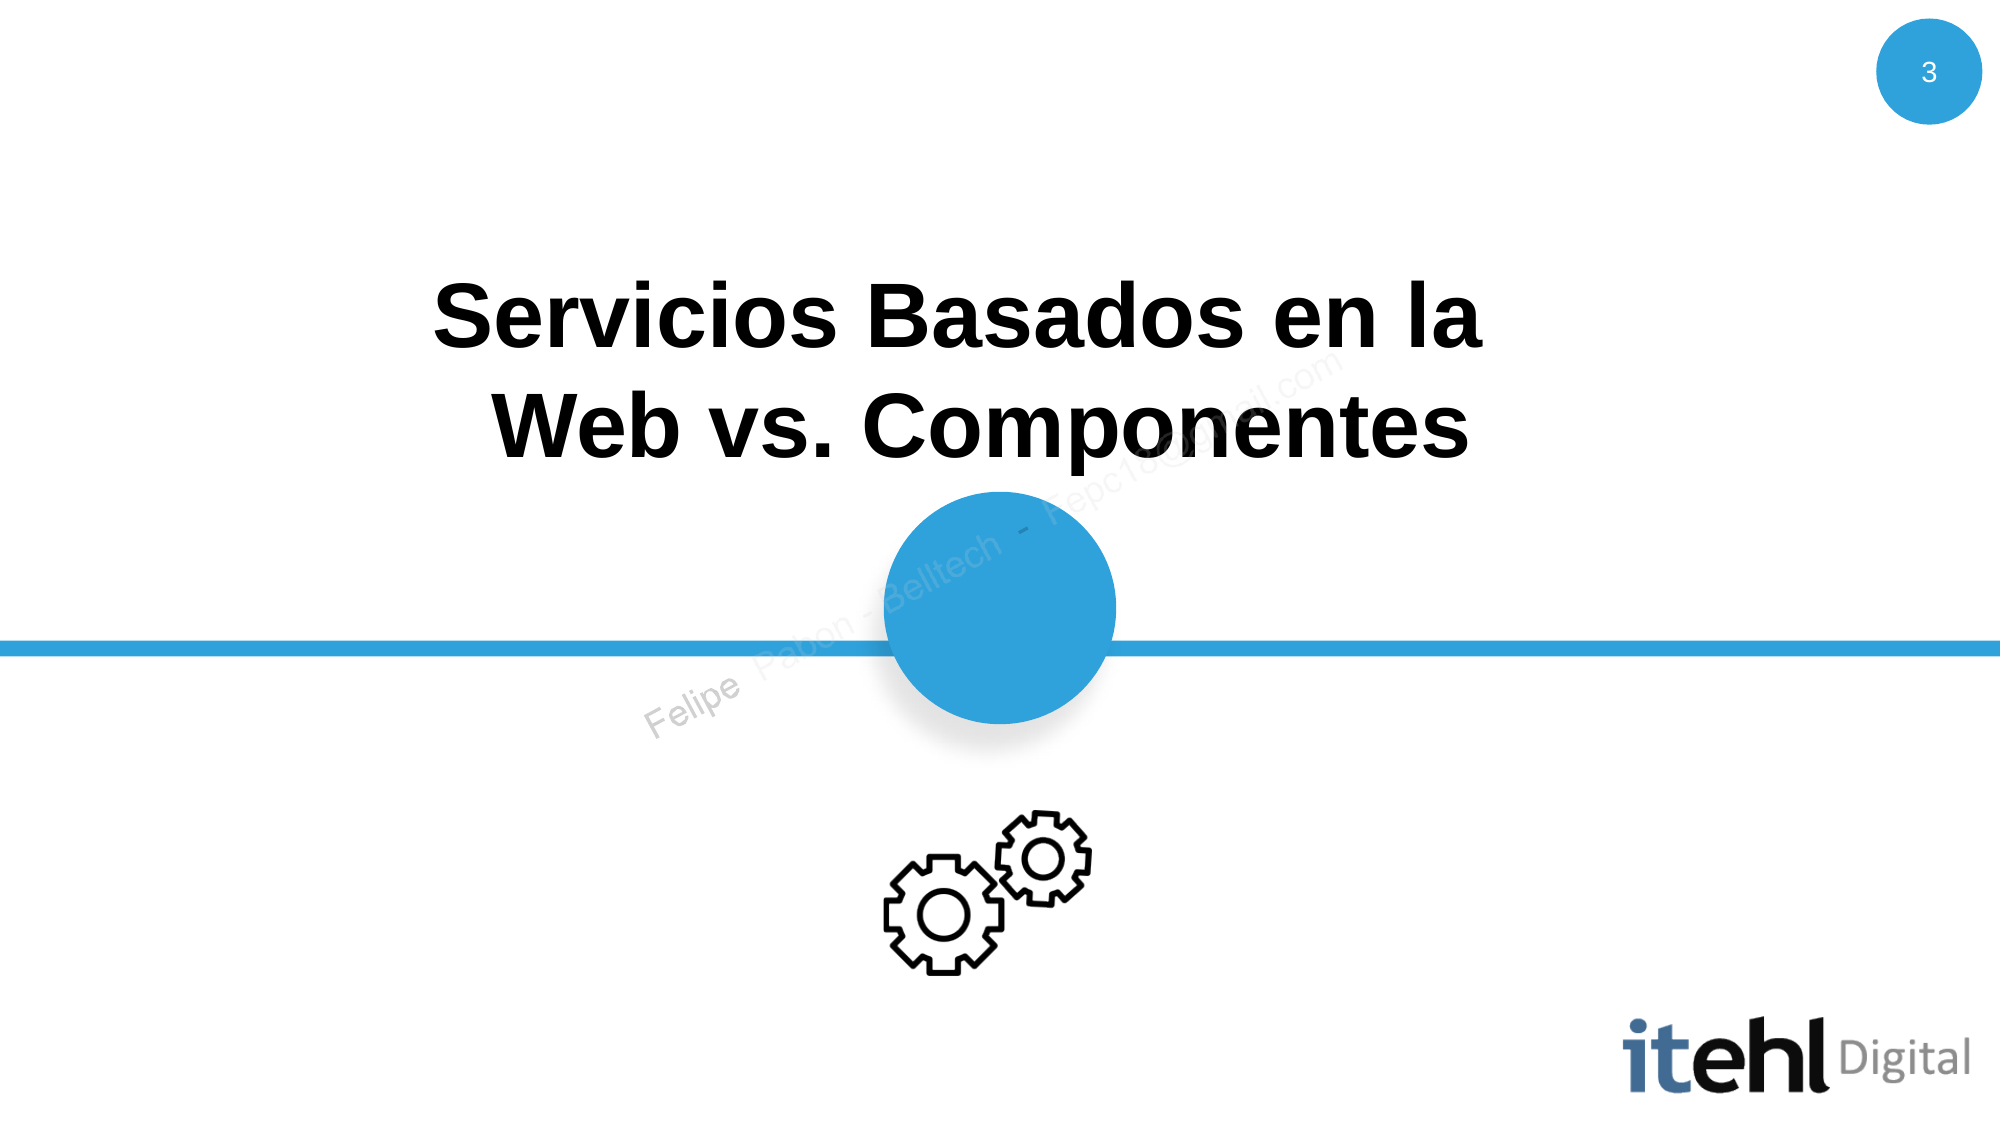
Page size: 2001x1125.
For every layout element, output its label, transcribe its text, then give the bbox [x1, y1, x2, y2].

text_box [1622, 1016, 1970, 1094]
title Servicios Basados en la Web vs. Componentes [430, 253, 1486, 353]
text_box [883, 809, 1092, 977]
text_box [0, 353, 2000, 783]
text_box 3 [1919, 50, 1940, 88]
